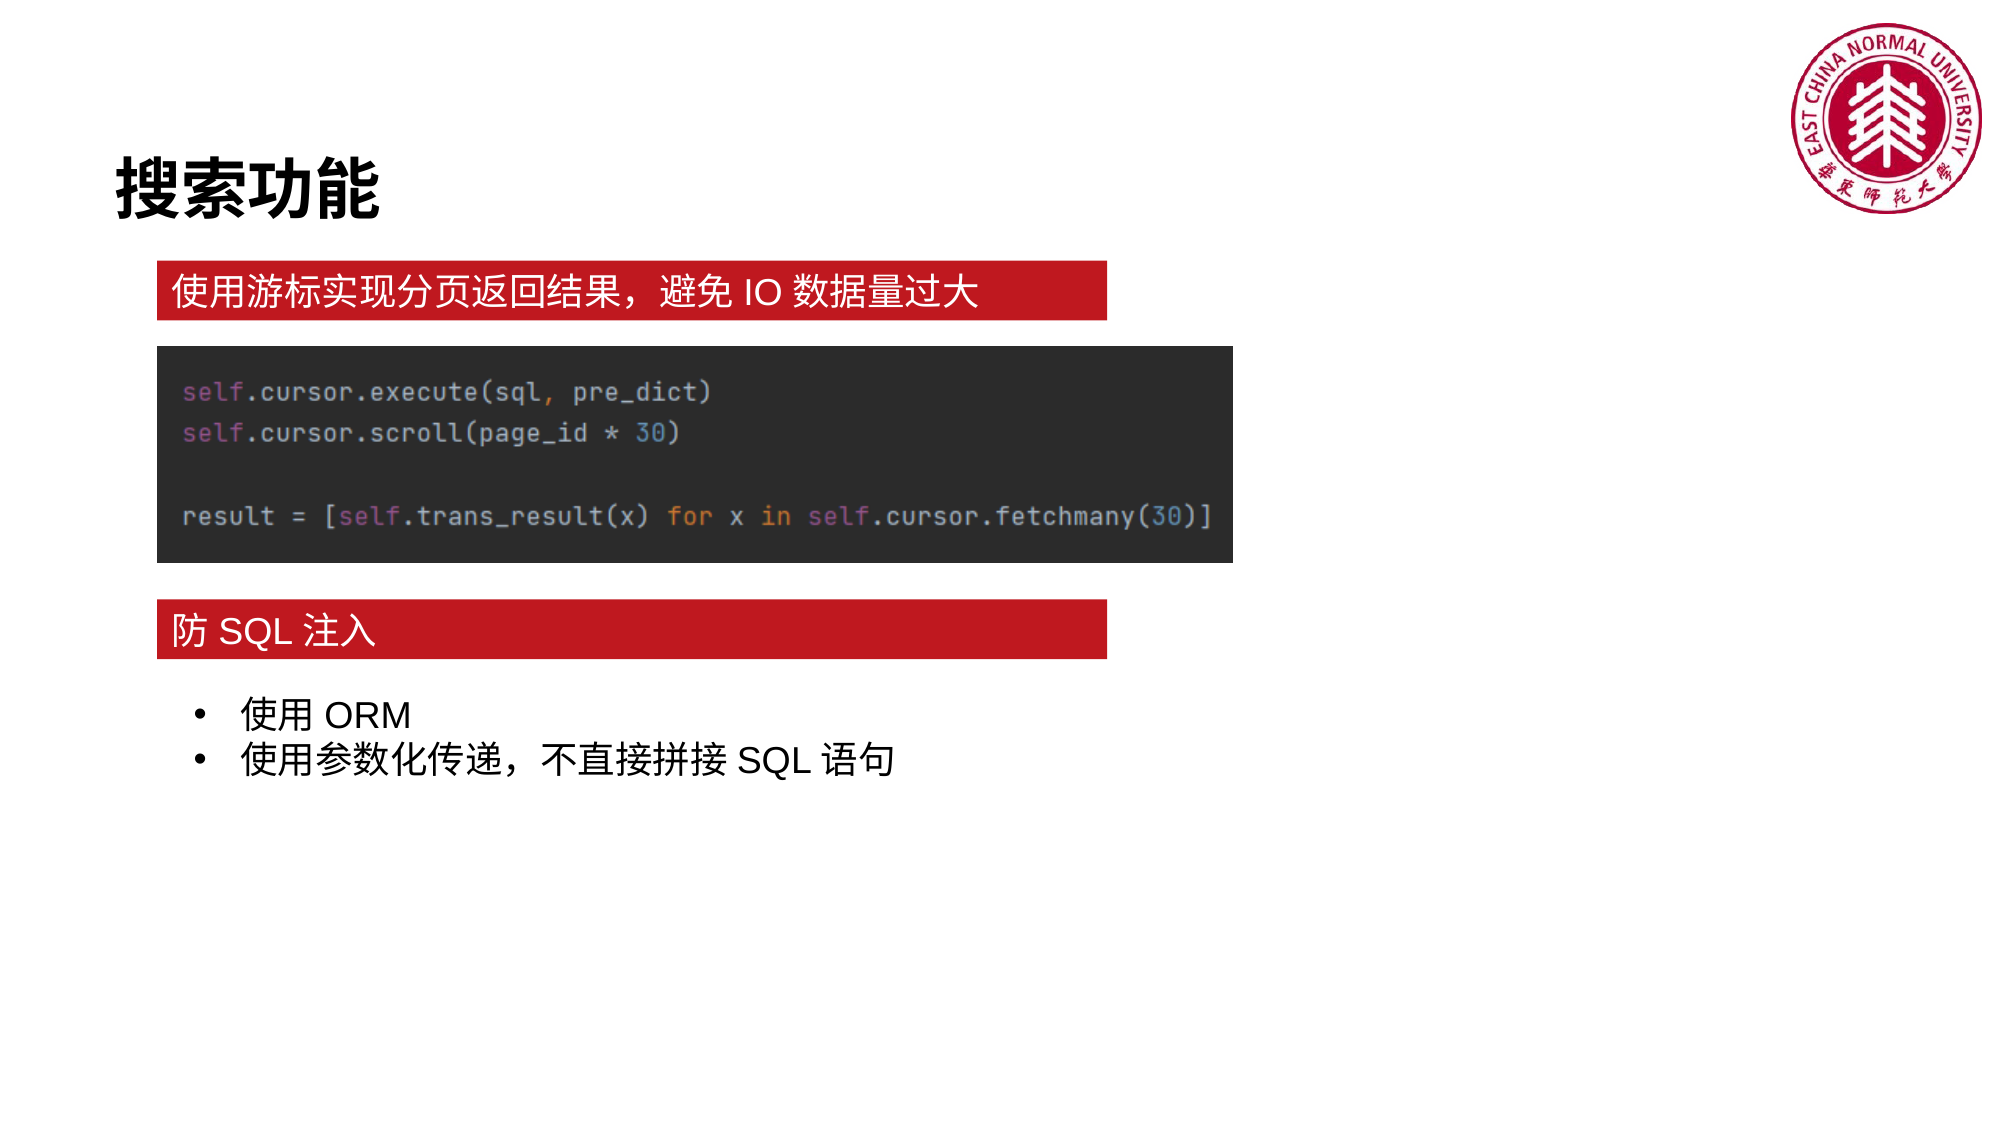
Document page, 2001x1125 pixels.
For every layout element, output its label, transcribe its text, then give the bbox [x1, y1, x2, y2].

text_box 搜索功能 [99, 139, 397, 234]
text_box 使用ORM 使用参数化传递，不直接拼接SQL语句 [178, 683, 941, 789]
picture [156, 346, 1233, 563]
picture [1791, 23, 1982, 214]
text_box 防SQL注入 [157, 599, 1108, 660]
text_box 使用游标实现分页返回结果，避免IO数据量过大 [157, 260, 1108, 321]
